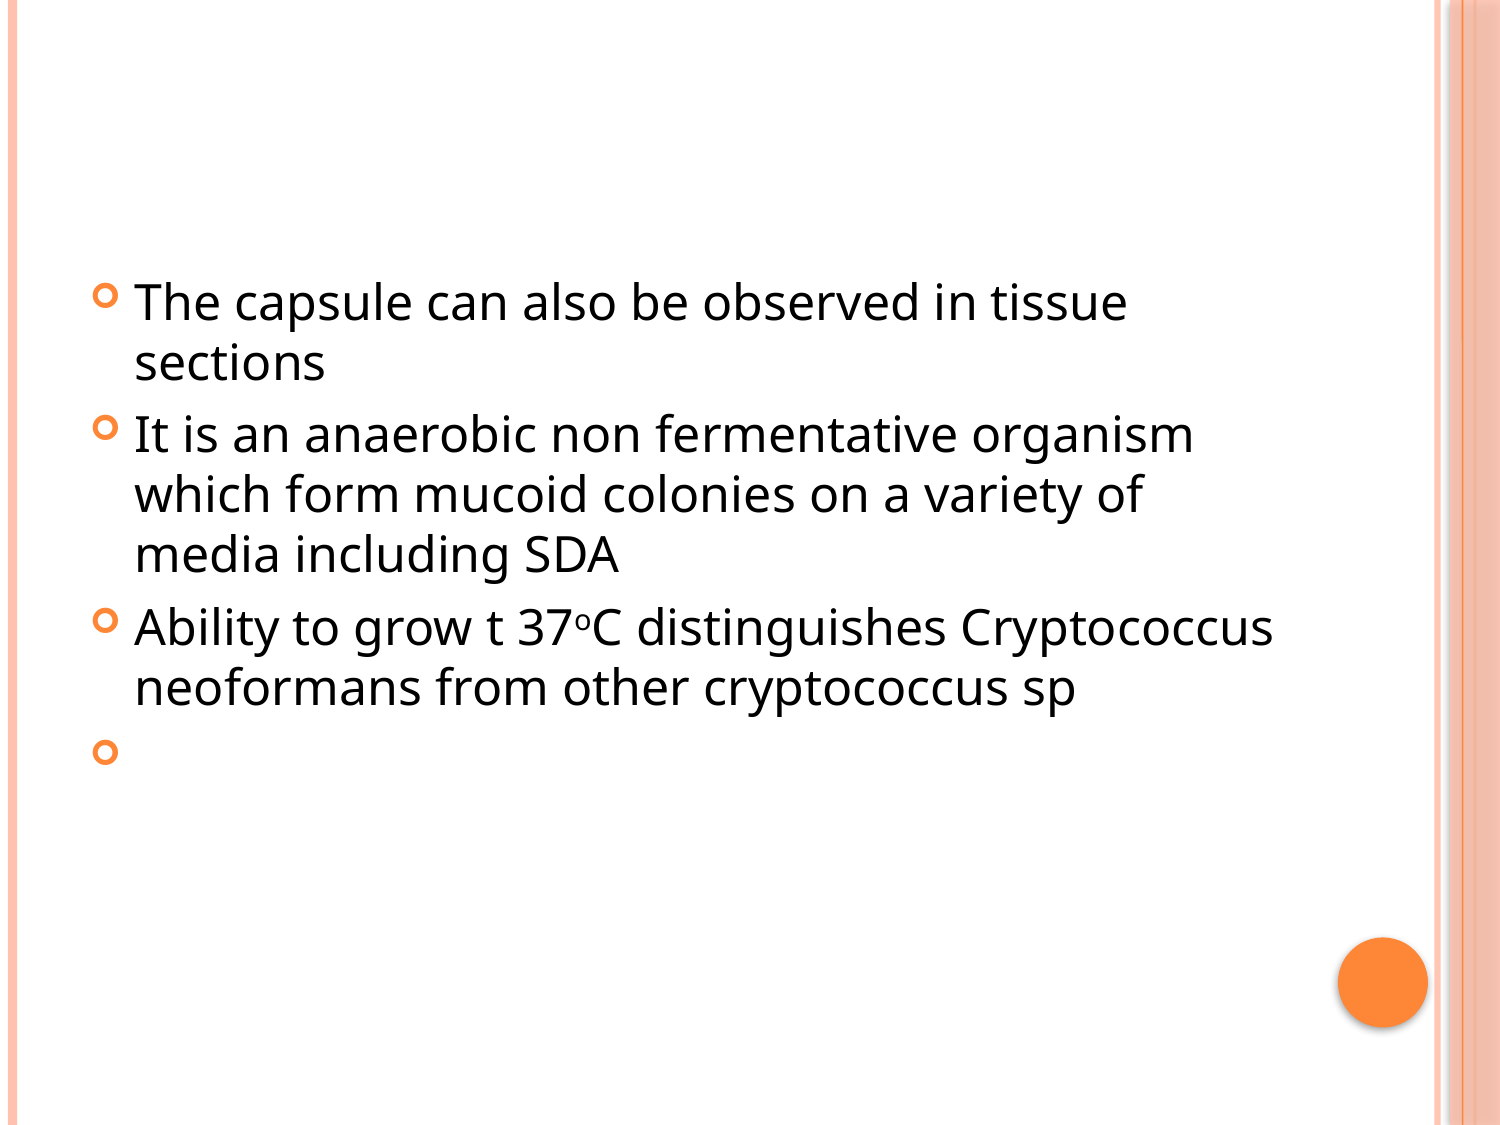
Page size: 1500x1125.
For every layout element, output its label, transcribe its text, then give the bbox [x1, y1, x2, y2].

list The capsule can also be observed in tissue sections It is an anaerobic non fermentative organism which form mucoid colonies on a variety of media including SDA Ability to grow t 37oC distinguishes Cryptococcus neoformans from other cryptococcus sp [75, 262, 1300, 1062]
